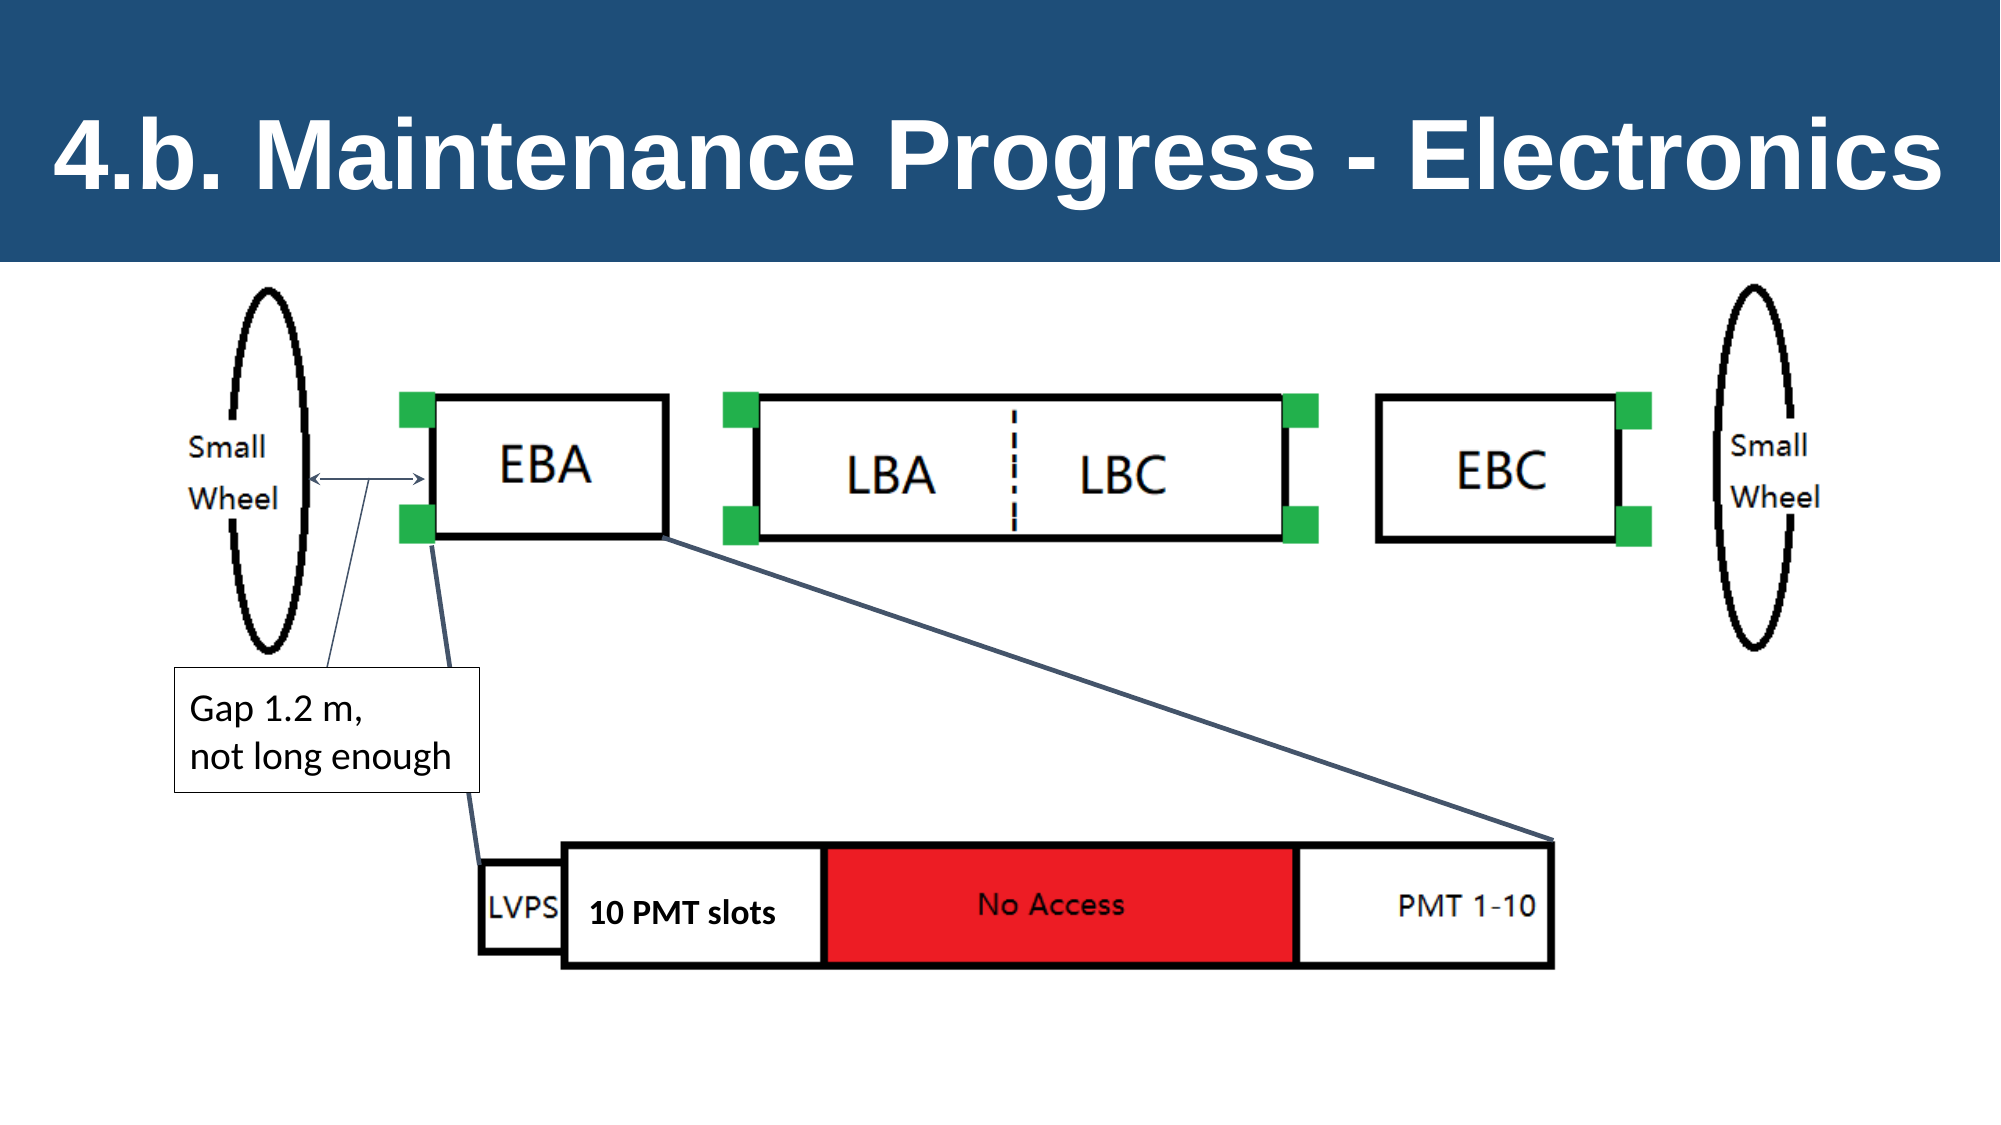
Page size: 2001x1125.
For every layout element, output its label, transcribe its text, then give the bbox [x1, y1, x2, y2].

text_box 4.b. Maintenance Progress - Electronics [0, 0, 2000, 262]
picture [157, 278, 1843, 681]
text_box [326, 477, 370, 668]
text_box Gap 1.2 m, not long enough [174, 691, 426, 793]
picture [403, 793, 1661, 1029]
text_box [431, 545, 480, 866]
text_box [661, 537, 1554, 841]
